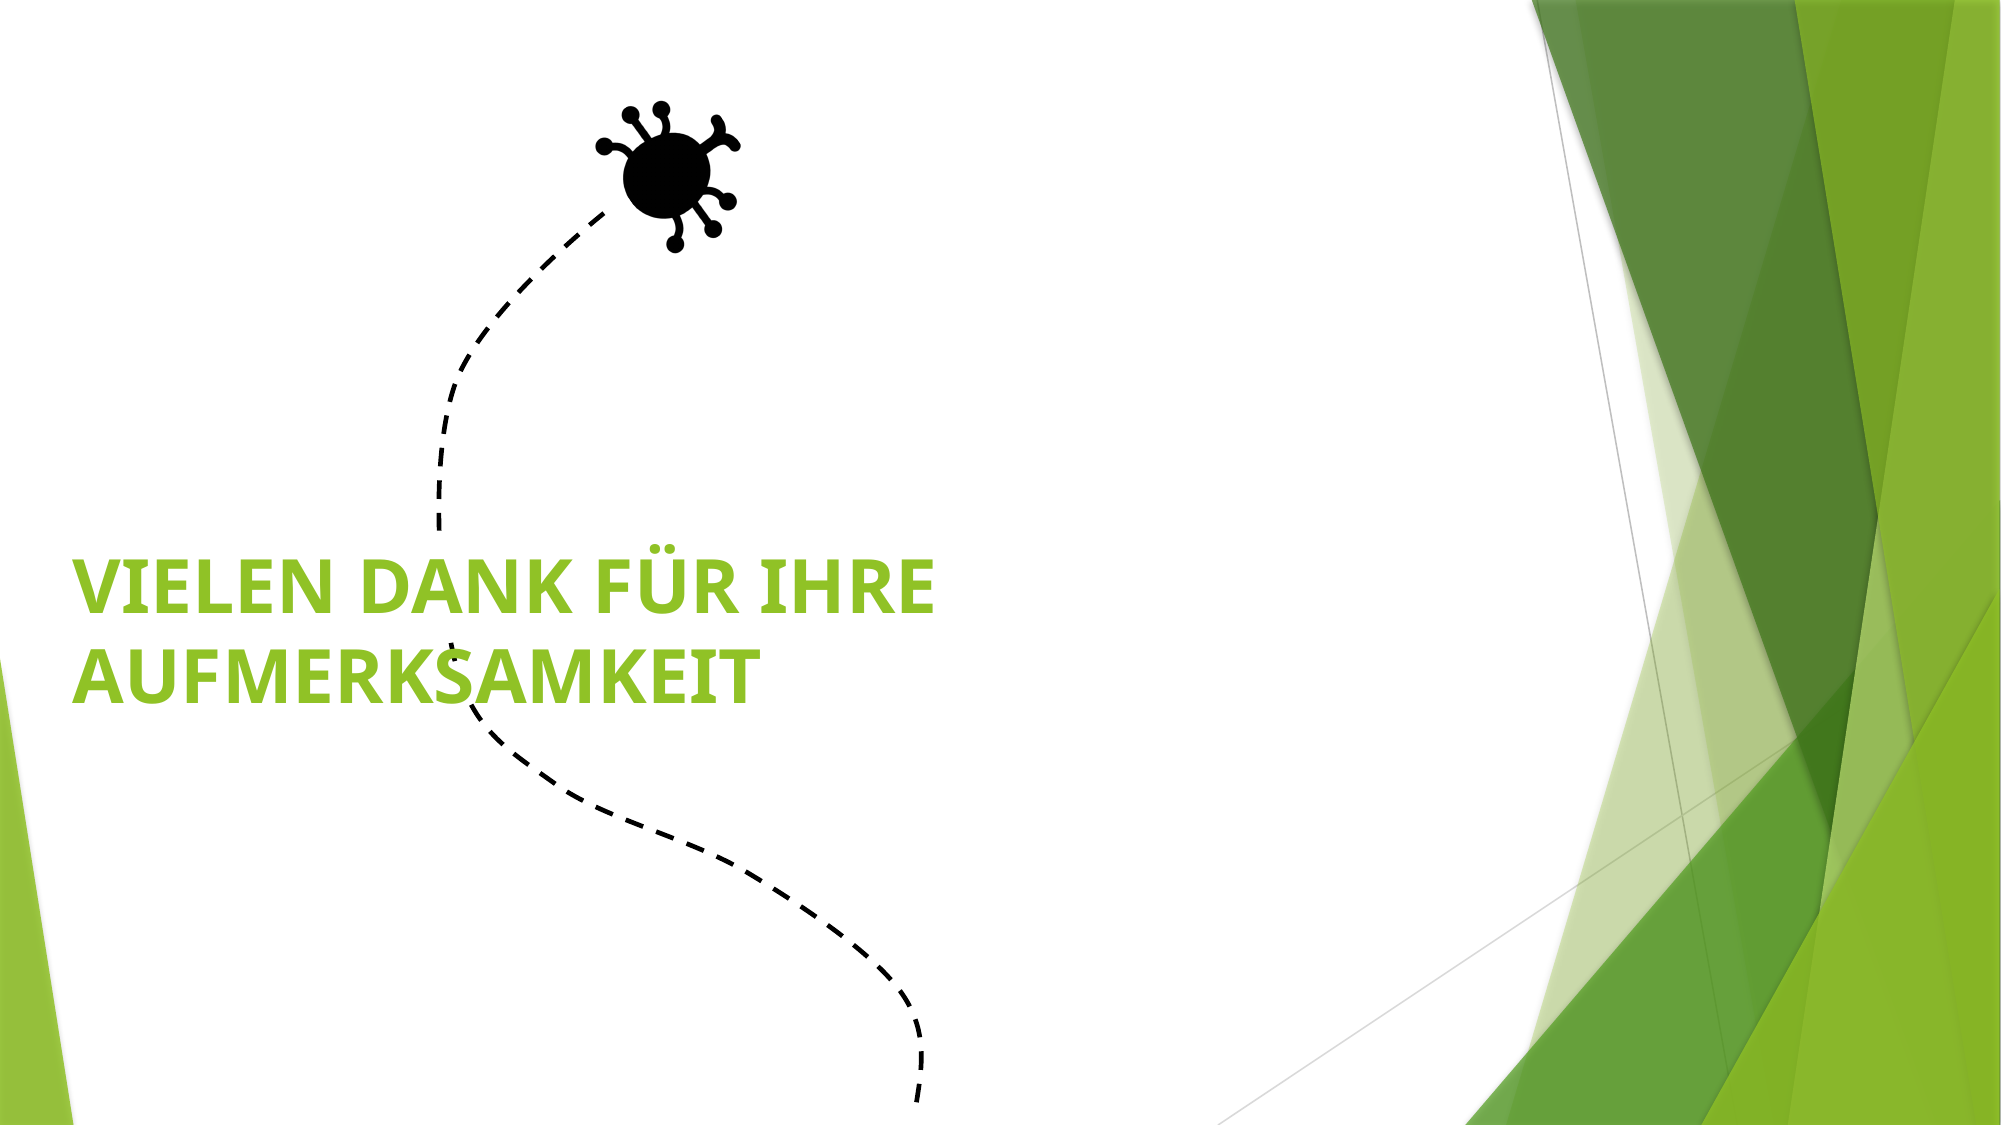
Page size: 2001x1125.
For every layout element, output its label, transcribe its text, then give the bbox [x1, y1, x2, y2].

picture [585, 66, 776, 265]
text_box [450, 638, 922, 1103]
title VIELEN DANK FÜR IHRE AUFMERKSAMKEIT [57, 530, 1612, 638]
text_box [438, 220, 722, 530]
